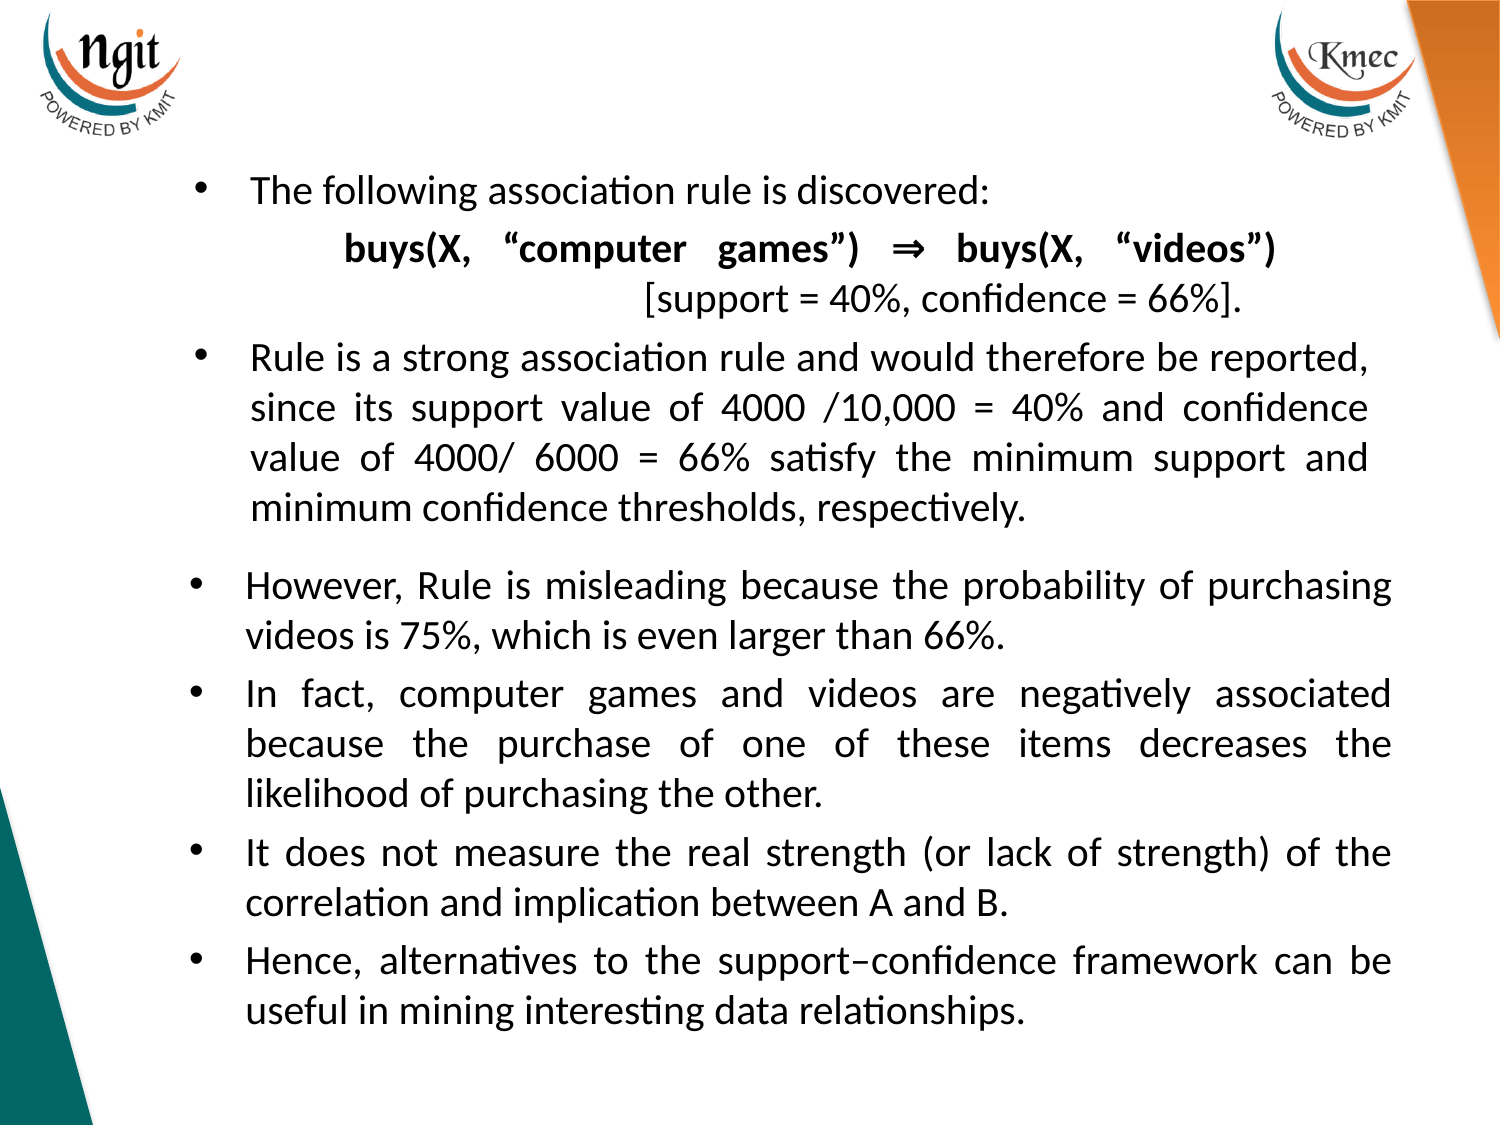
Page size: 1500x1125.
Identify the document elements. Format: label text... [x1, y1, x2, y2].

picture [0, 0, 254, 175]
text_box However, Rule is misleading because the probability of purchasing videos is 75%, which is even larger than 66%. In fact, computer games and videos are negatively associated because the purchase of one of these items decreases the likelihood of purchasing the other. It does not measure the real strength (or lack of strength) of the correlation and implication between A and B. Hence, alternatives to the support–confidence framework can be useful in mining interesting data relationships. [174, 550, 1408, 883]
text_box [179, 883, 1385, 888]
text_box The following association rule is discovered: buys(X, “computer games”) ⇒ buys(X, “videos”) [support = 40%, confidence = 66%]. Rule is a strong association rule and would therefore be reported, since its support value of 4000 /10,000 = 40% and confidence value of 4000/ 6000 = 66% satisfy the minimum support and minimum confidence thresholds, respectively. [179, 155, 1385, 550]
picture [1175, 0, 1500, 187]
